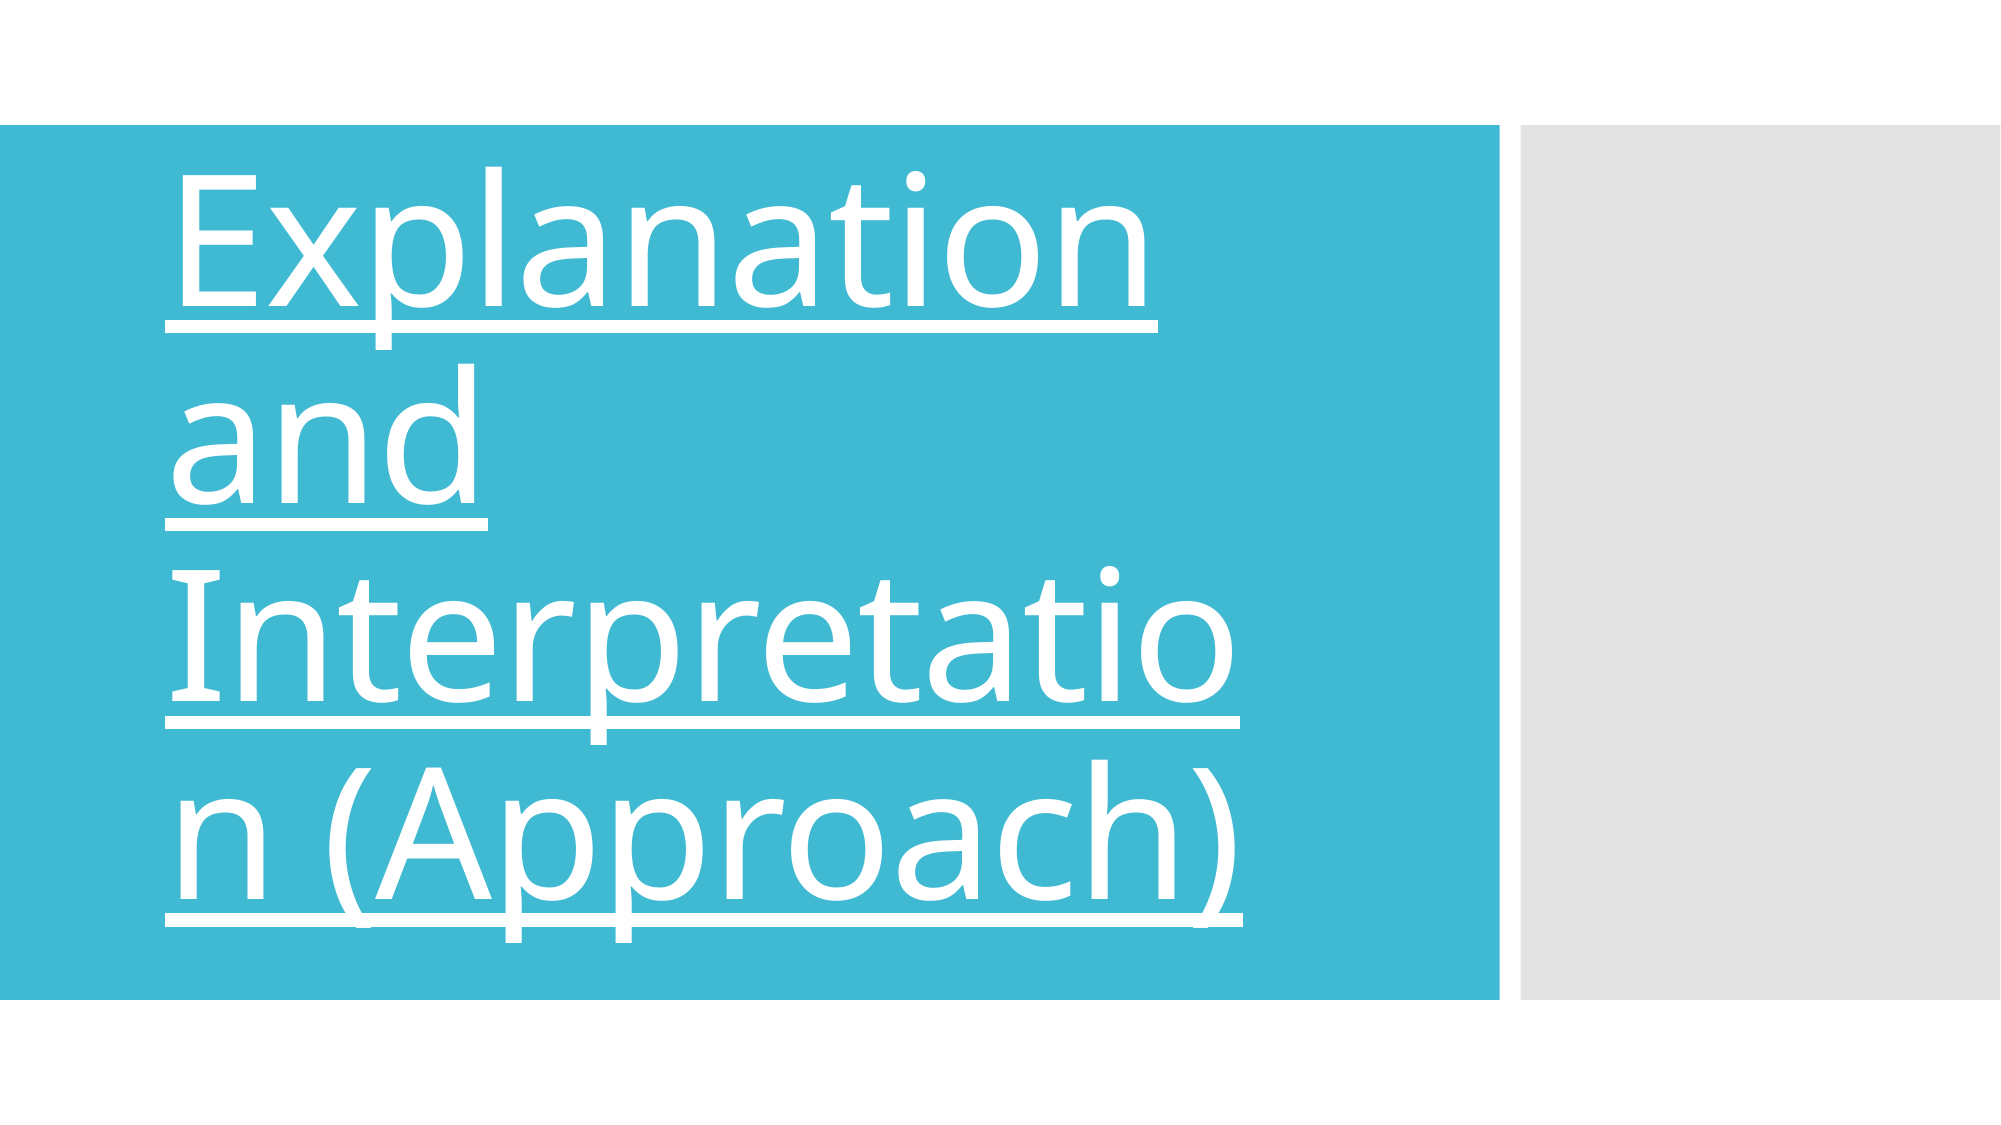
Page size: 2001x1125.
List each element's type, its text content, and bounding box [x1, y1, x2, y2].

title Explanation and Interpretation (Approach) [150, 412, 1351, 947]
